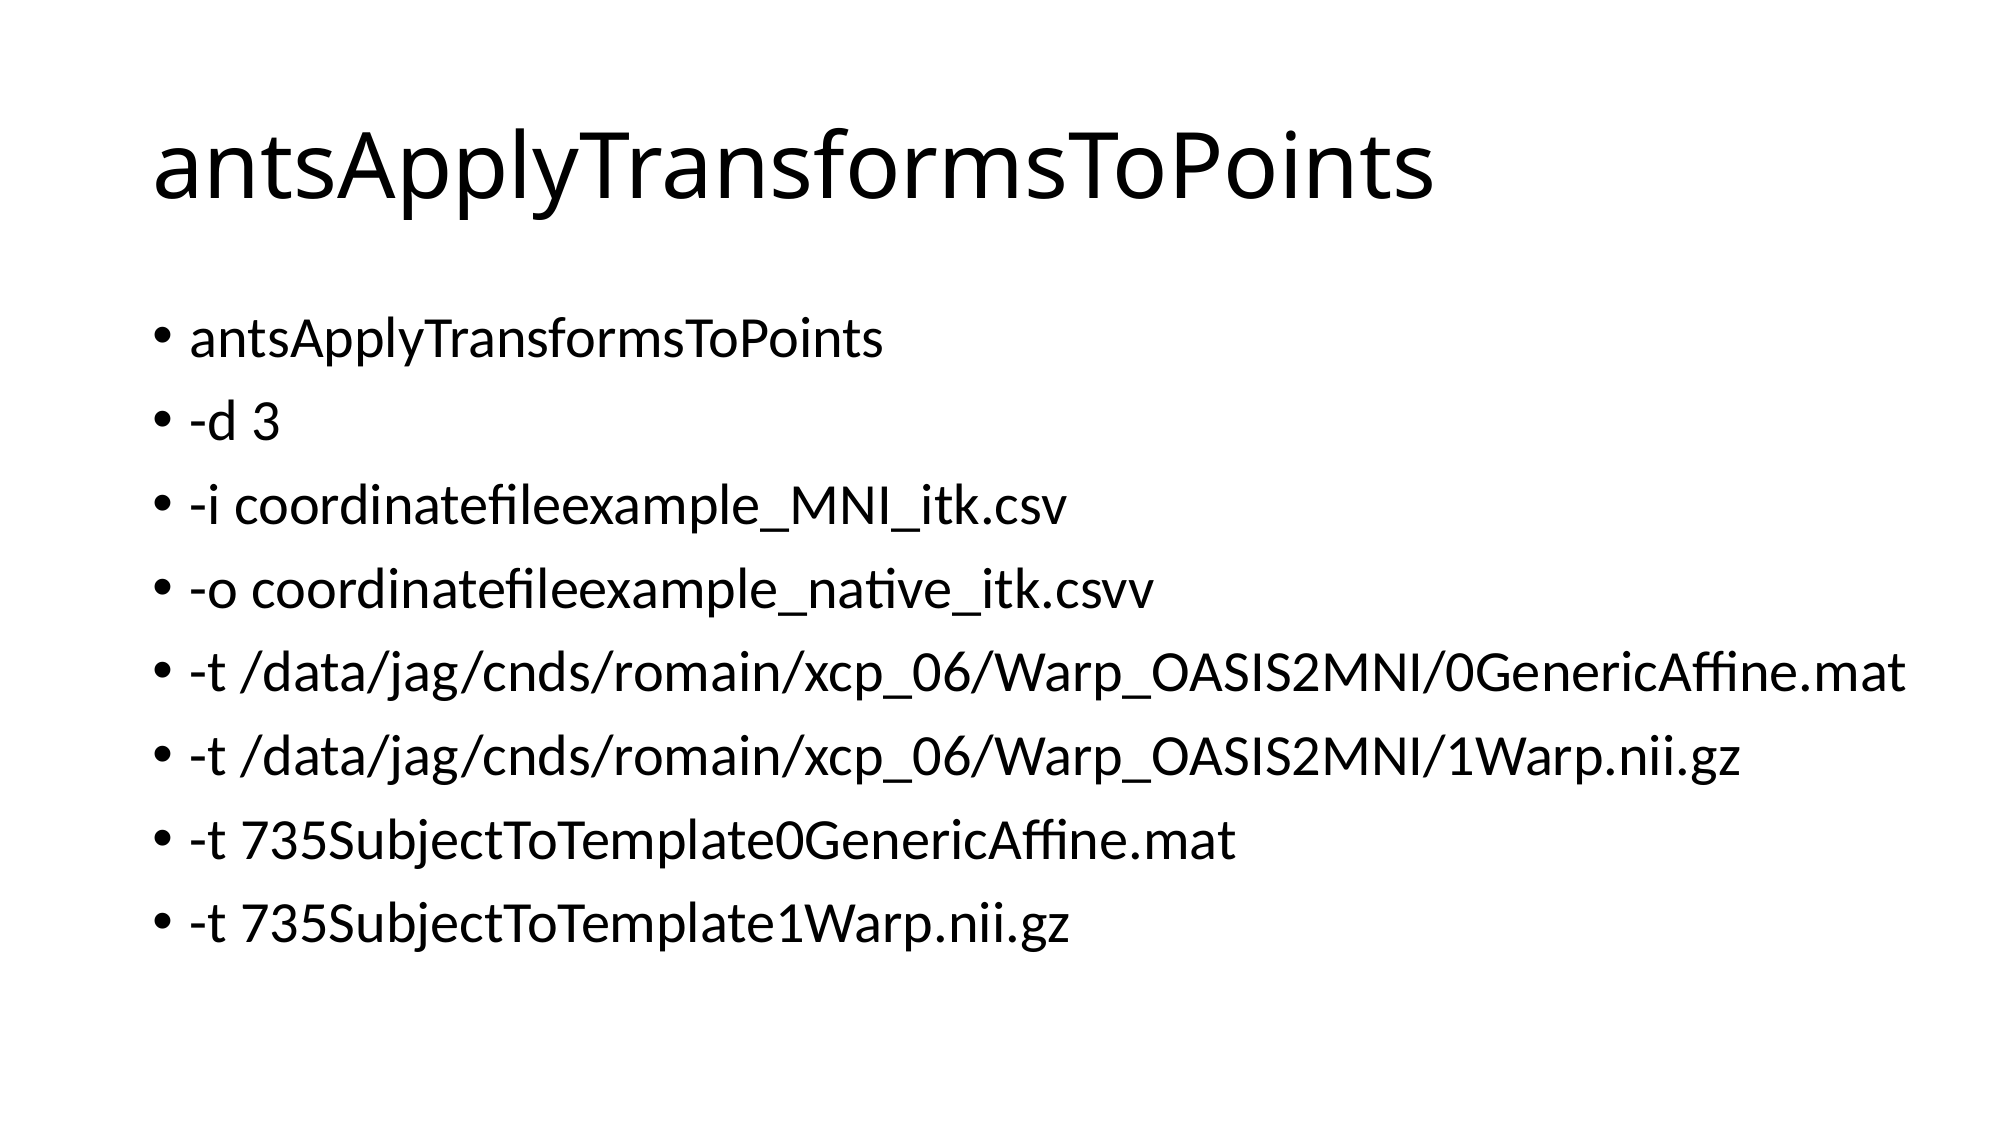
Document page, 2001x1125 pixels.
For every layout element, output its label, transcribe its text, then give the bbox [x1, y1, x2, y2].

list antsApplyTransformsToPoints -d 3 -i coordinatefileexample_MNI_itk.csv -o coordinatefileexample_native_itk.csvv -t /data/jag/cnds/romain/xcp_06/Warp_OASIS2MNI/0GenericAffine.mat -t /data/jag/cnds/romain/xcp_06/Warp_OASIS2MNI/1Warp.nii.gz -t 735SubjectToTemplate0GenericAffine.mat -t 735SubjectToTemplate1Warp.nii.gz [137, 299, 1984, 1014]
title antsApplyTransformsToPoints [137, 59, 1863, 278]
